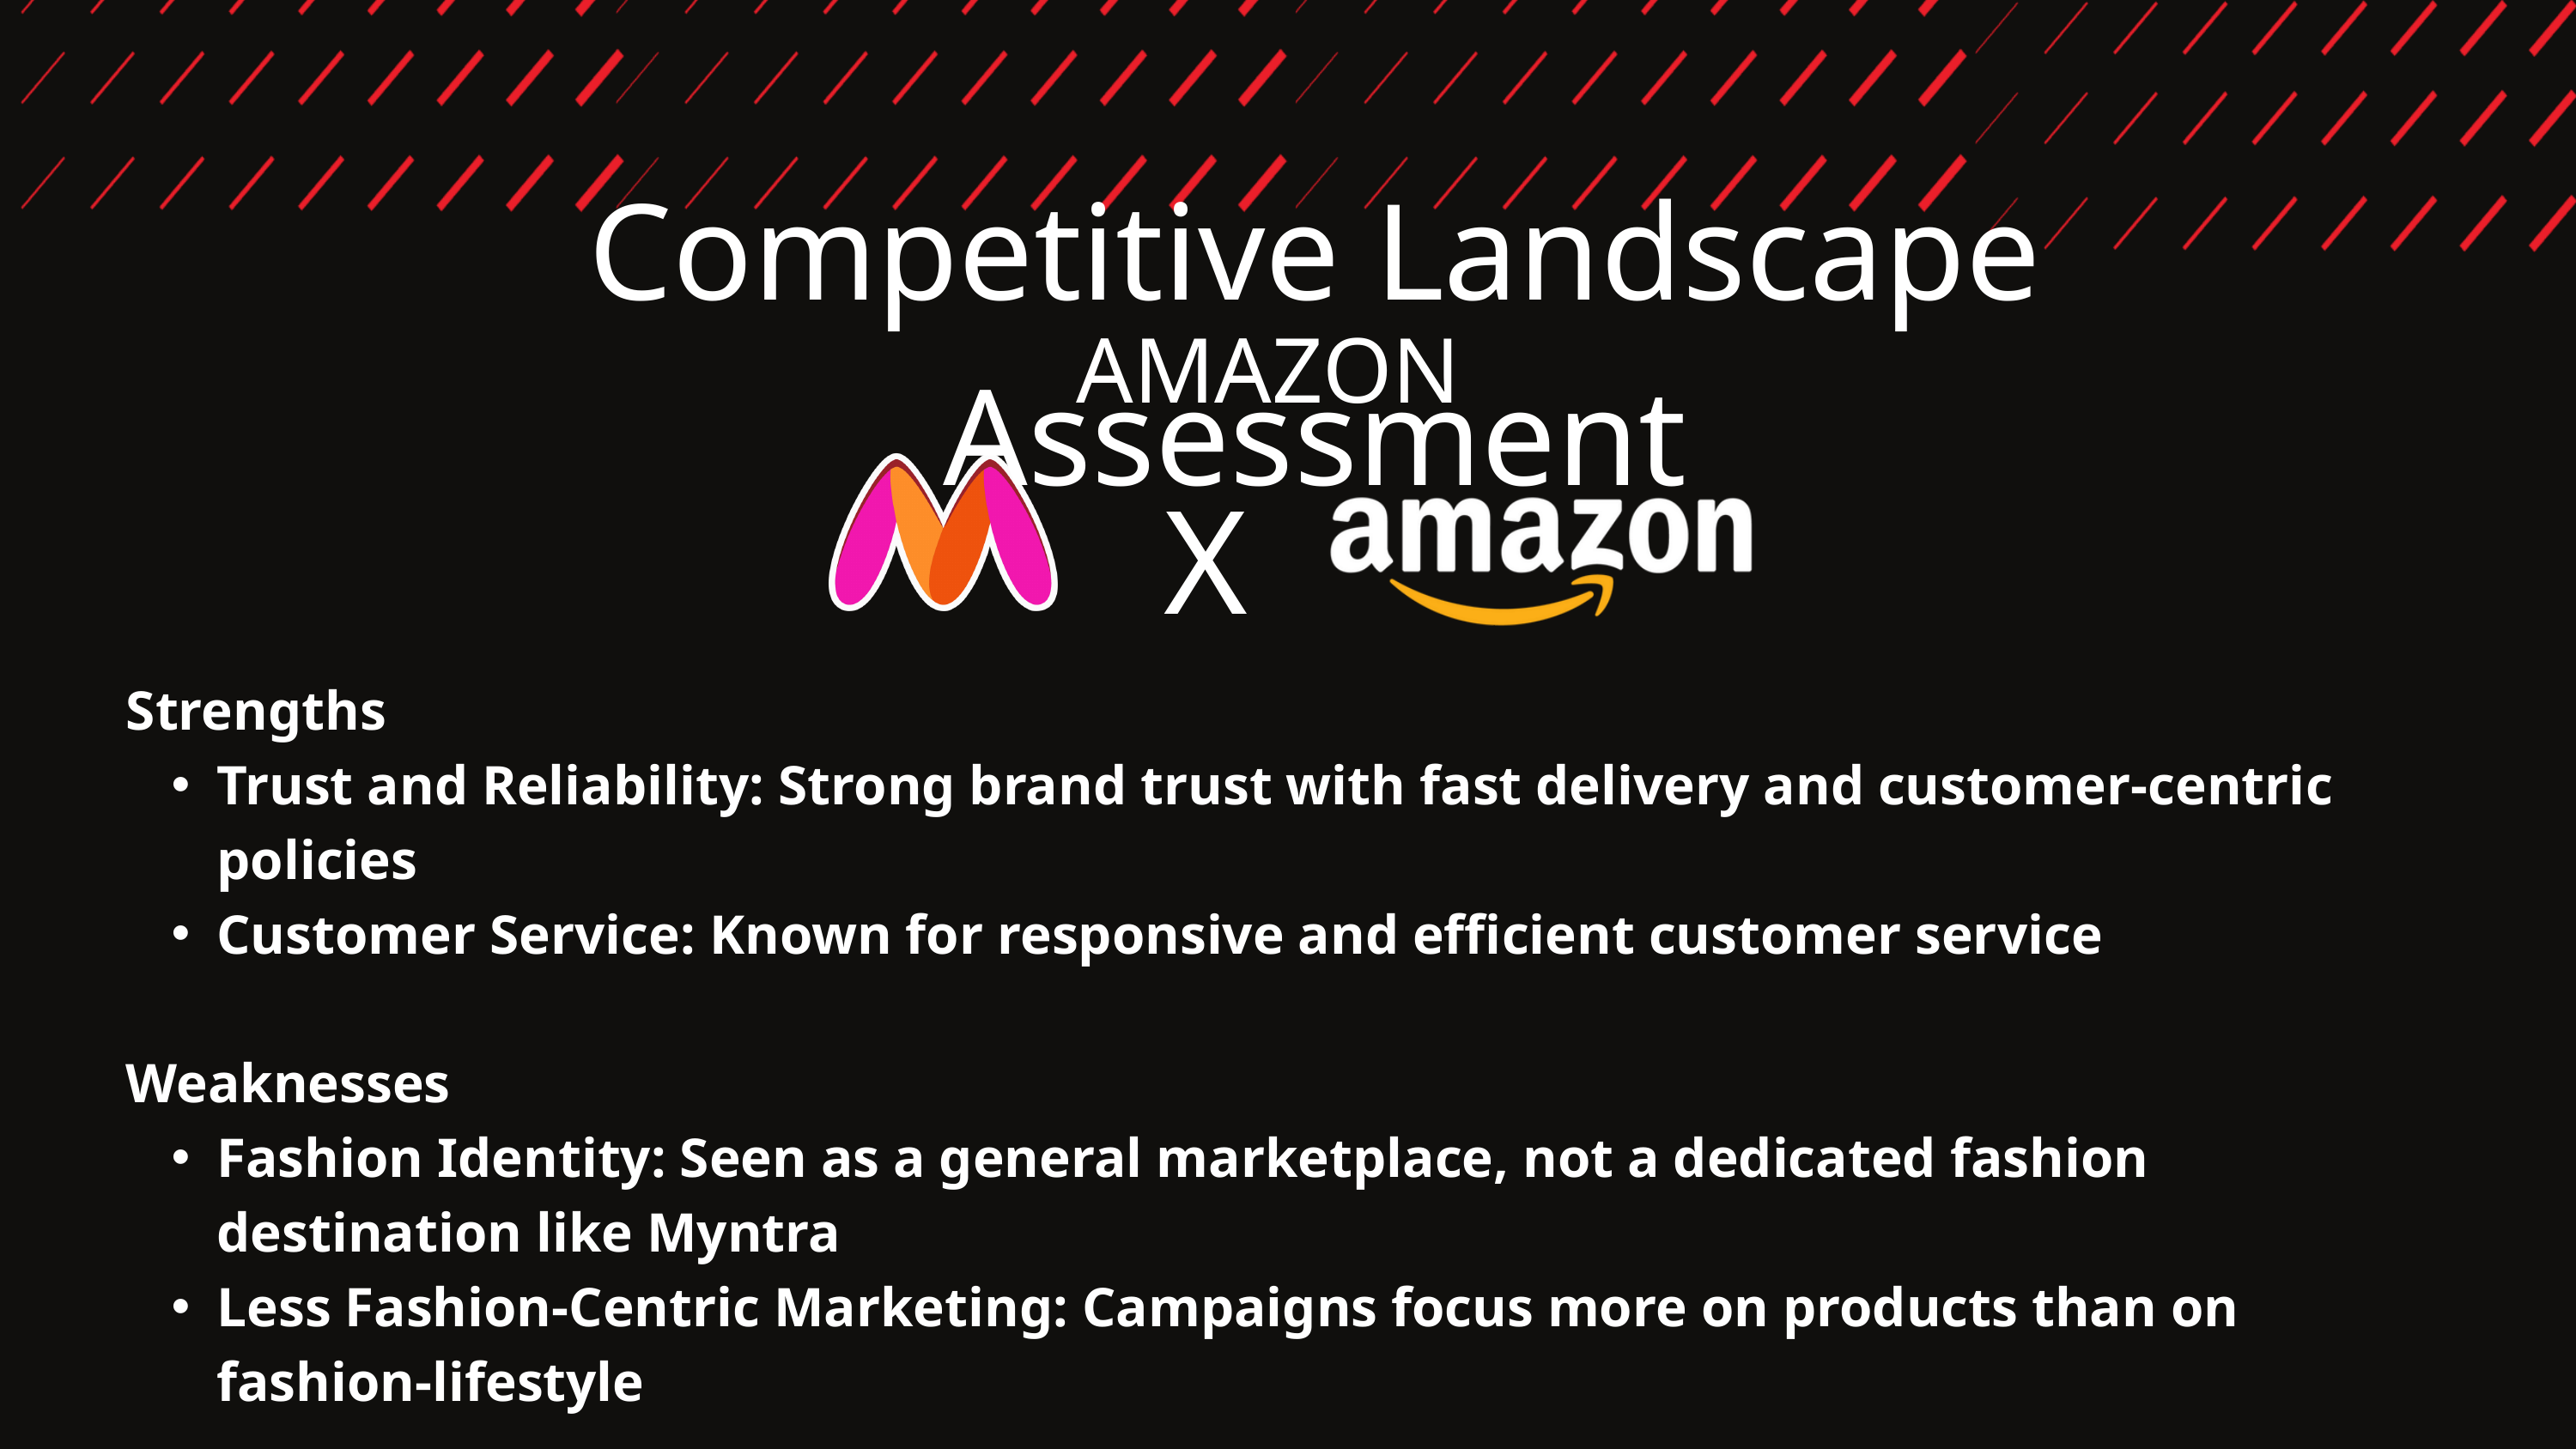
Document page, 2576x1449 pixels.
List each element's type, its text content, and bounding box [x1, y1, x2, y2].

text_box X [1142, 442, 1269, 643]
text_box [0, 0, 616, 242]
text_box [824, 512, 1062, 637]
text_box Competitive Landscape Assessment [398, 140, 2233, 512]
text_box [1975, 0, 2576, 282]
text_box [1315, 512, 1767, 648]
text_box [1295, 0, 1968, 140]
text_box [616, 0, 1288, 140]
text_box Strengths Trust and Reliability: Strong brand trust with fast delivery and customer-centric policies Customer Service: Known for responsive and efficient customer service Weaknesses Fashion Identity: Seen as a general marketplace, not a dedicated fashion destination like Myntra Less Fashion-Centric Marketing: Campaigns focus more on products than on fashion-lifestyle [125, 666, 2465, 1449]
